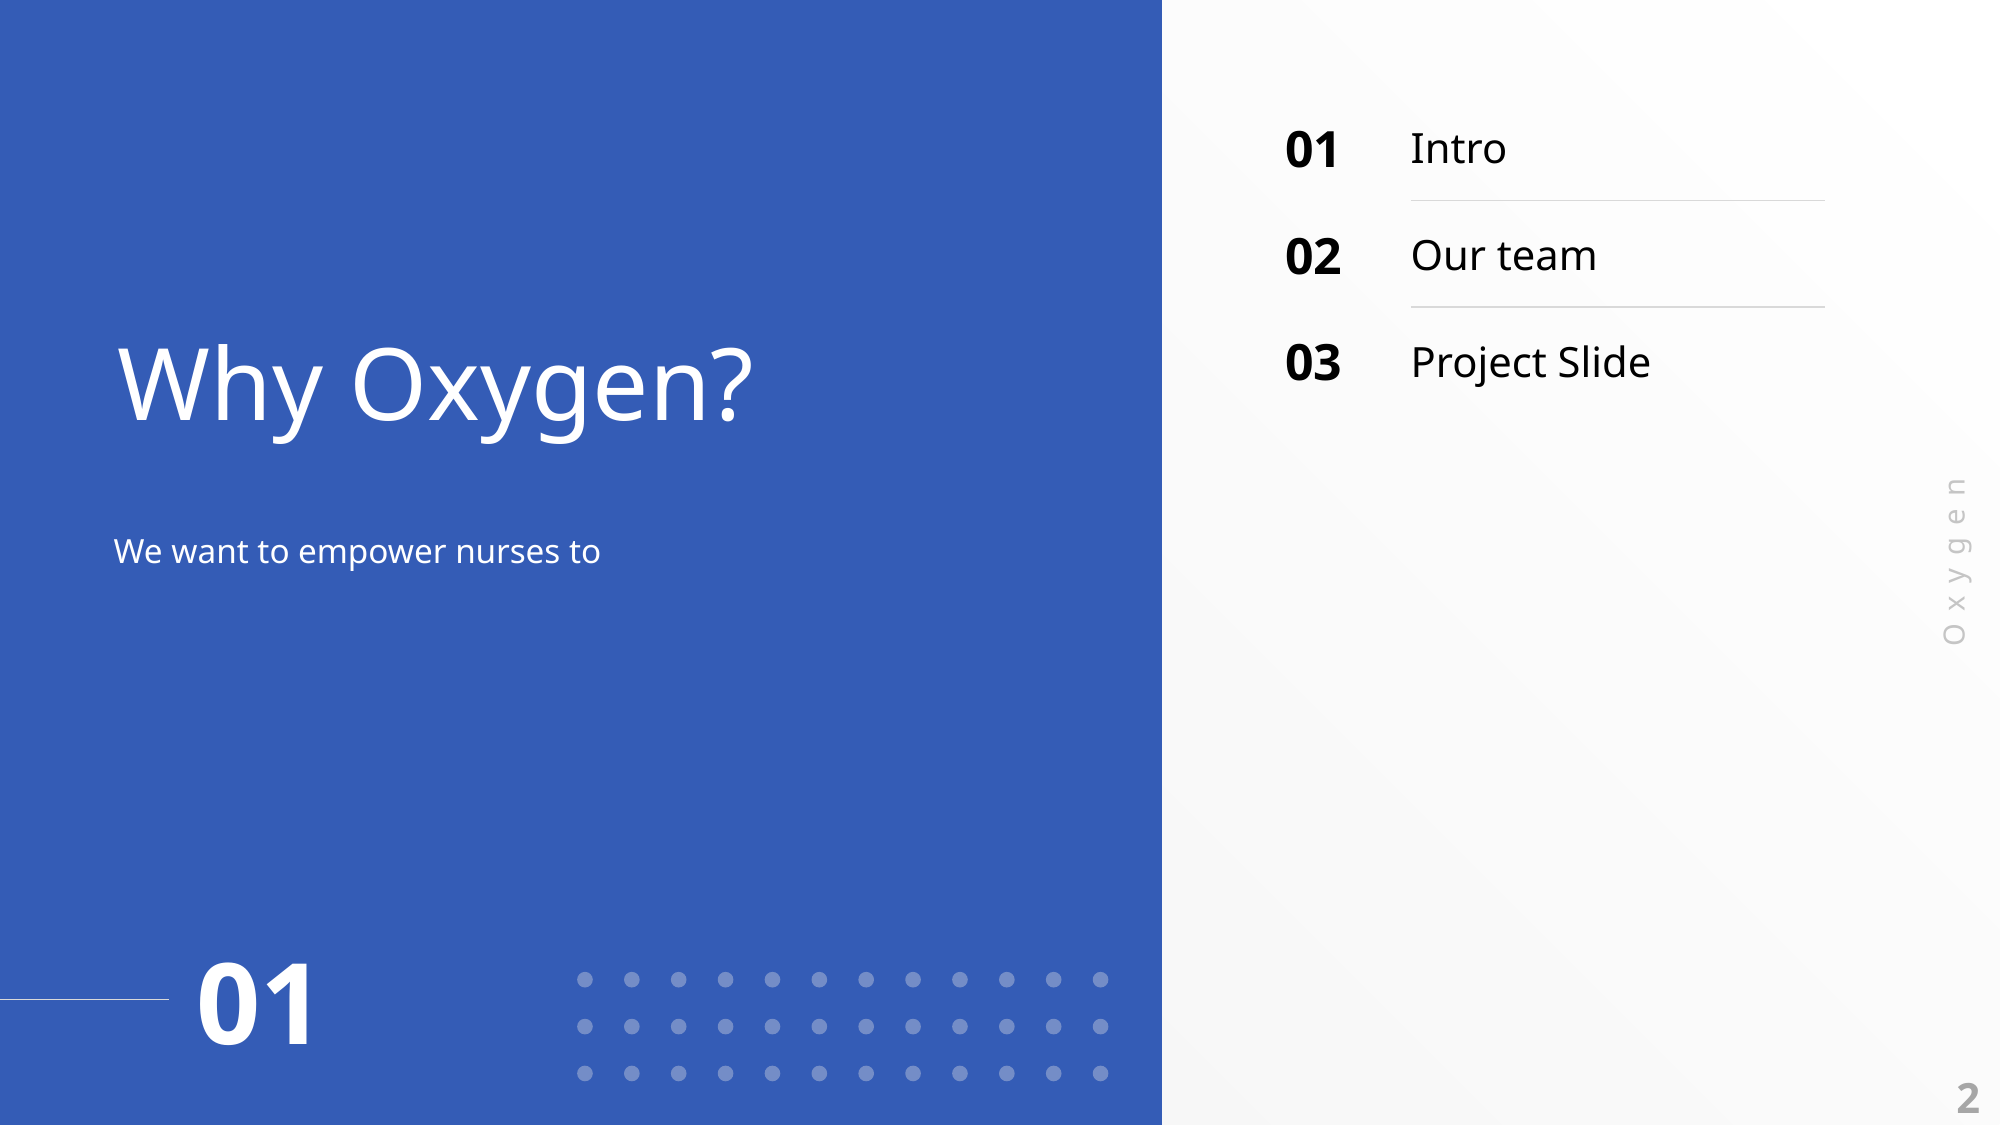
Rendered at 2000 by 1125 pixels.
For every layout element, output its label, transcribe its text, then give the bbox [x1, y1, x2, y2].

footer Oxygen [1922, 245, 1983, 880]
list 01 [196, 893, 445, 1106]
text_box 03 [1271, 322, 1357, 399]
list Why Oxygen? [117, 94, 1033, 450]
text_box Project Slide [1410, 322, 1825, 399]
text_box Intro [1410, 109, 1825, 186]
text_box 02 [1271, 216, 1357, 293]
list We want to empower nurses to [113, 520, 1032, 691]
text_box 01 [1271, 109, 1357, 186]
text_box Our team [1410, 216, 1825, 292]
slide_number 2 [1488, 1070, 1981, 1125]
